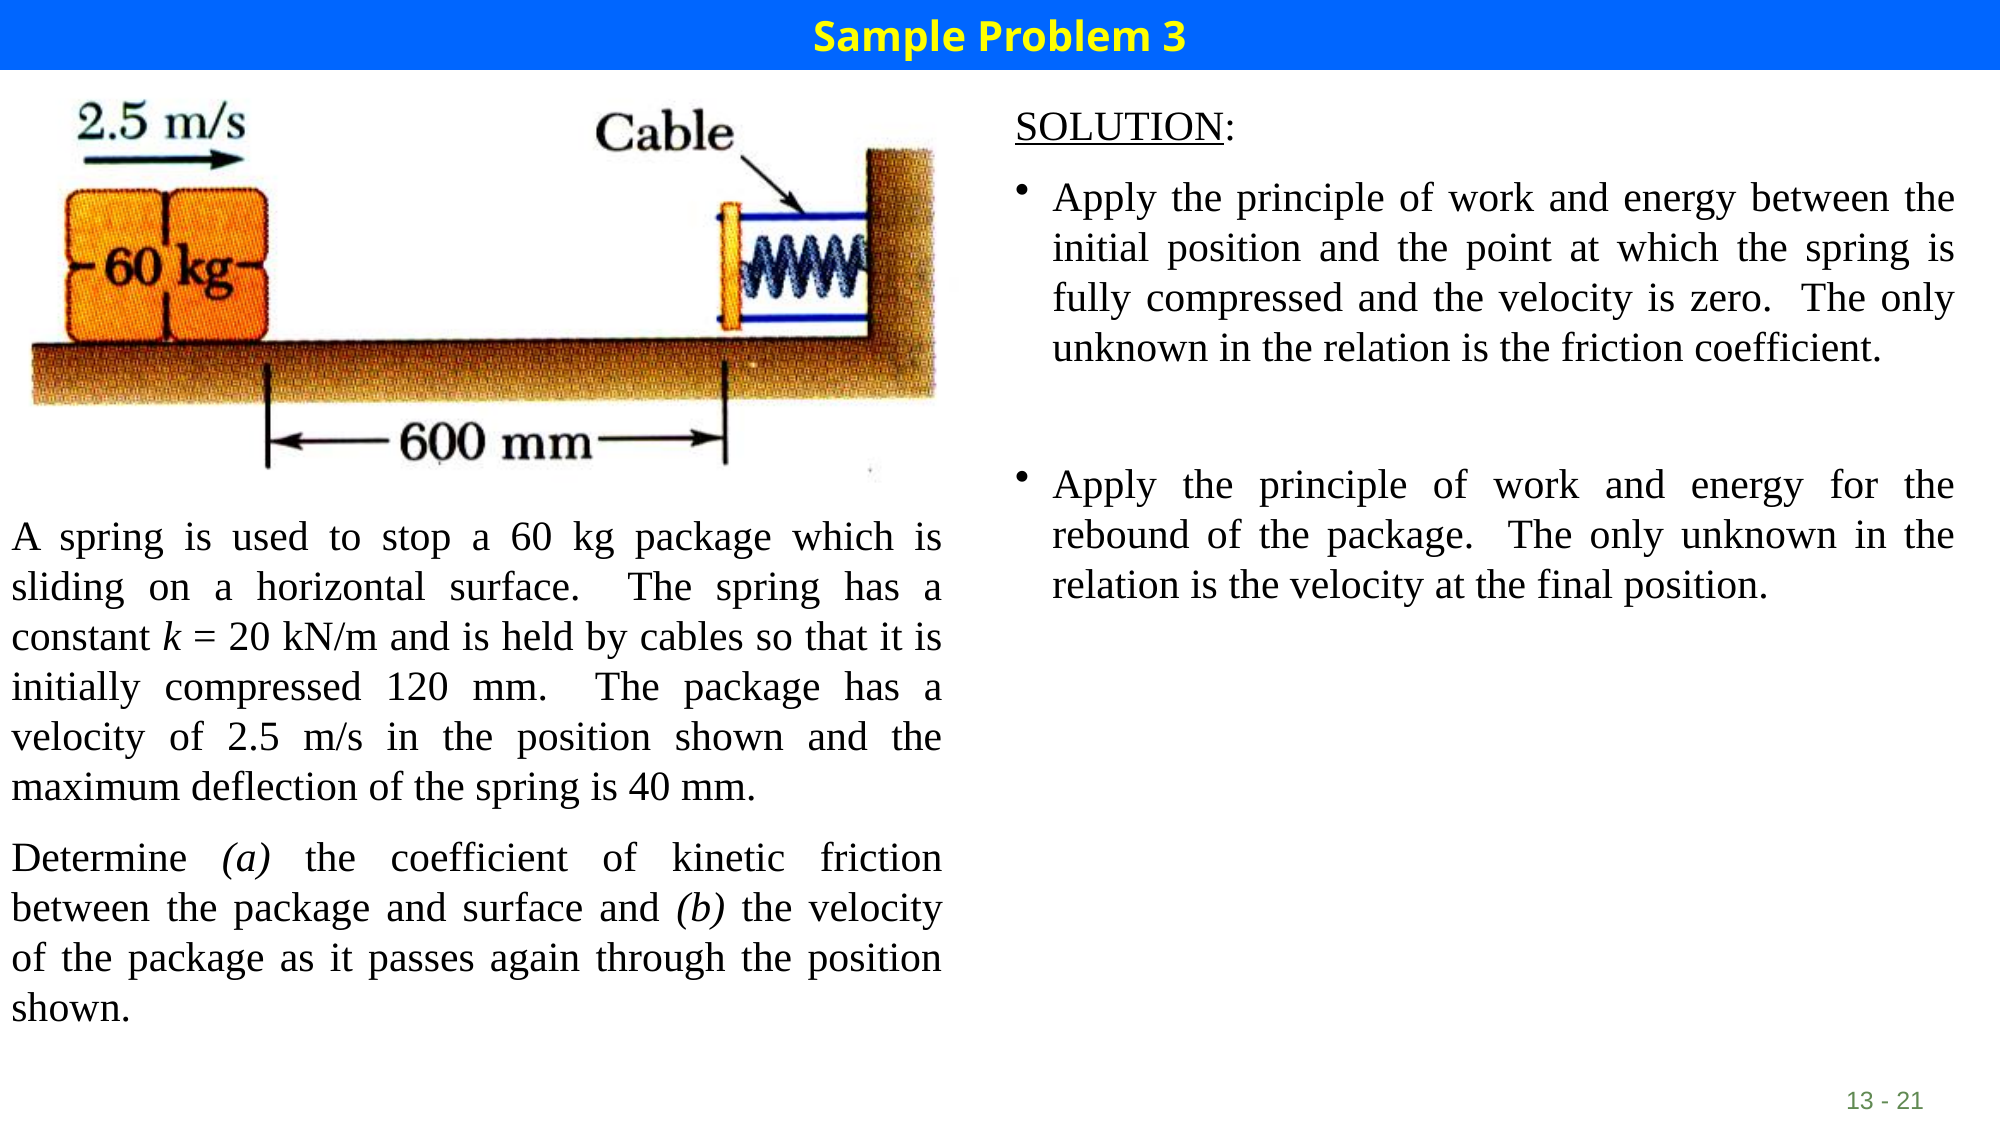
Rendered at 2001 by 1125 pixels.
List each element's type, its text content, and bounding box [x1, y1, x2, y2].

text_box SOLUTION: Apply the principle of work and energy between the initial position and the point at which the spring is fully compressed and the velocity is zero. The only unknown in the relation is the friction coefficient. [999, 91, 1972, 378]
slide_number 13 - 21 [1739, 1080, 1940, 1119]
text_box Apply the principle of work and energy for the rebound of the package. The only unknown in the relation is the velocity at the final position. [999, 449, 1972, 615]
picture [3, 74, 959, 502]
text_box A spring is used to stop a 60 kg package which is sliding on a horizontal surface. The spring has a constant k = 20 kN/m and is held by cables so that it is initially compressed 120 mm. The package has a velocity of 2.5 m/s in the position shown and the maximum deflection of the spring is 40 mm. Determine (a) the coefficient of kinetic friction between the package and surface and (b) the velocity of the package as it passes again through the position shown. [0, 501, 959, 1038]
text_box Sample Problem 3 [0, 0, 2000, 70]
